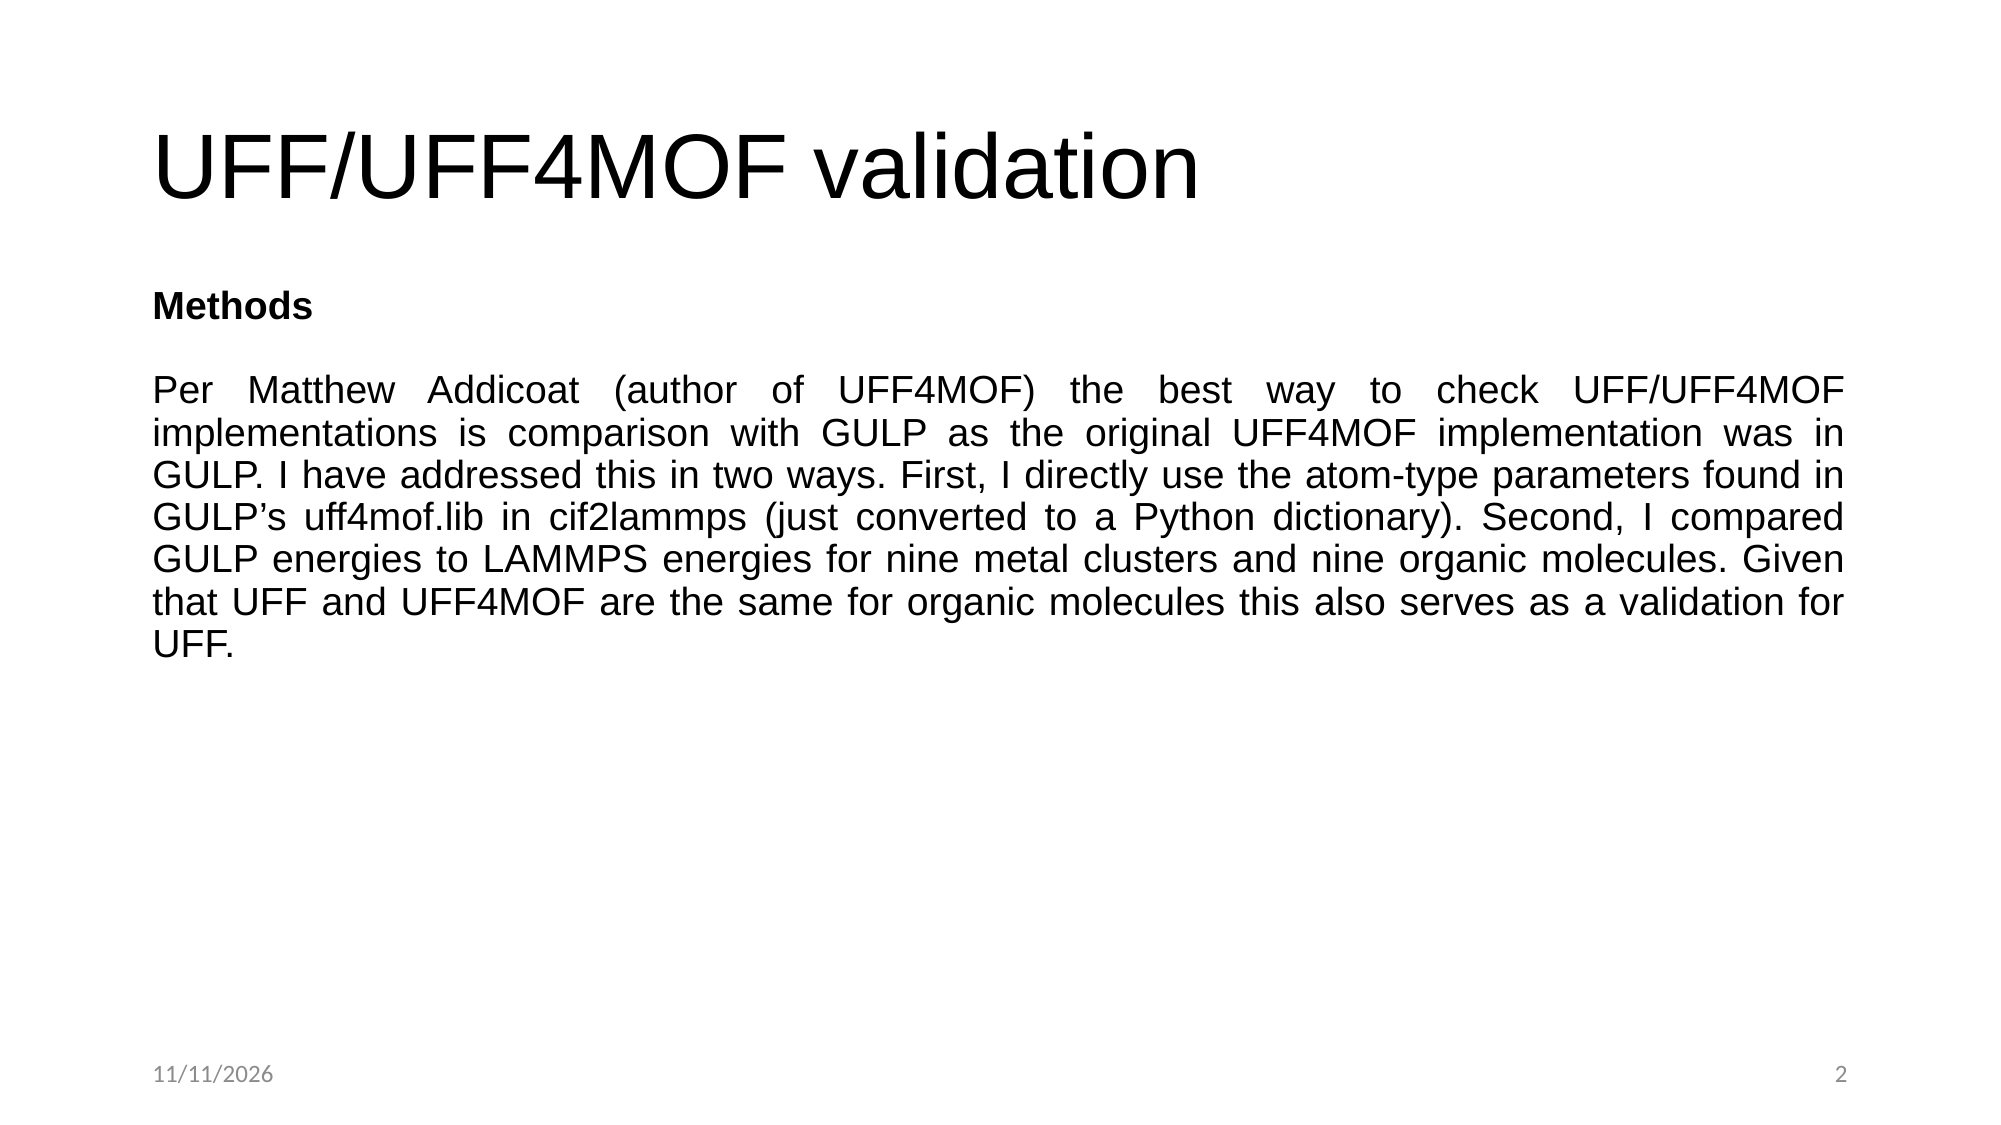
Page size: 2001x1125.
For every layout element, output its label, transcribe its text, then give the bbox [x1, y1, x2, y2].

title UFF/UFF4MOF validation [137, 59, 1863, 277]
slide_number 2 [1412, 1042, 1863, 1103]
text_box Methods Per Matthew Addicoat (author of UFF4MOF) the best way to check UFF/UFF4MOF implementations is comparison with GULP as the original UFF4MOF implementation was in GULP. I have addressed this in two ways. First, I directly use the atom-type parameters found in GULP’s uff4mof.lib in cif2lammps (just converted to a Python dictionary). Second, I compared GULP energies to LAMMPS energies for nine metal clusters and nine organic molecules. Given that UFF and UFF4MOF are the same for organic molecules this also serves as a validation for UFF. [137, 277, 1863, 674]
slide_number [137, 1042, 588, 1103]
